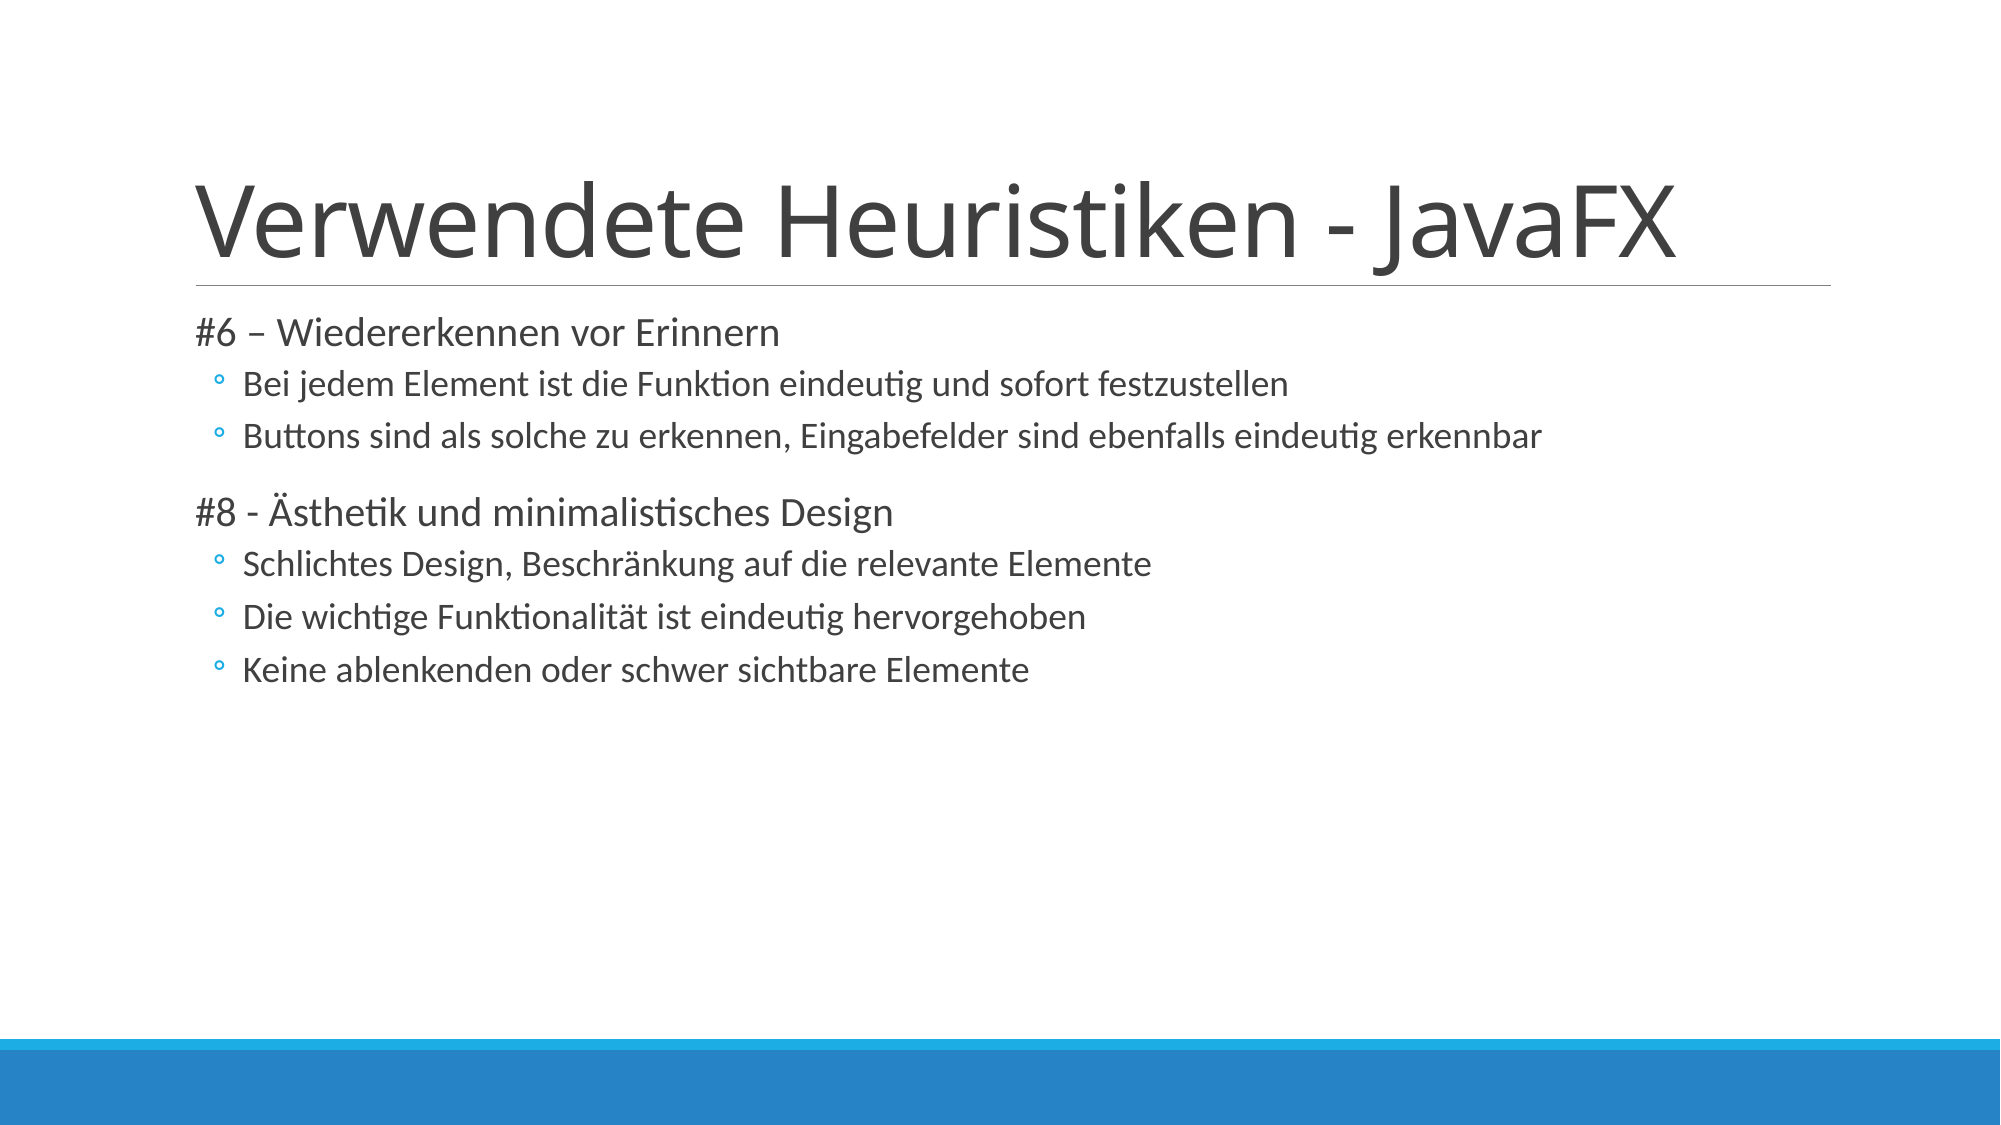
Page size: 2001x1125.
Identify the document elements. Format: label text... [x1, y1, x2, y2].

list #6 – Wiedererkennen vor Erinnern Bei jedem Element ist die Funktion eindeutig und sofort festzustellen Buttons sind als solche zu erkennen, Eingabefelder sind ebenfalls eindeutig erkennbar #8 - Ästhetik und minimalistisches Design Schlichtes Design, Beschränkung auf die relevante Elemente Die wichtige Funktionalität ist eindeutig hervorgehoben Keine ablenkenden oder schwer sichtbare Elemente [180, 302, 1830, 963]
title Verwendete Heuristiken - JavaFX [180, 47, 1830, 285]
